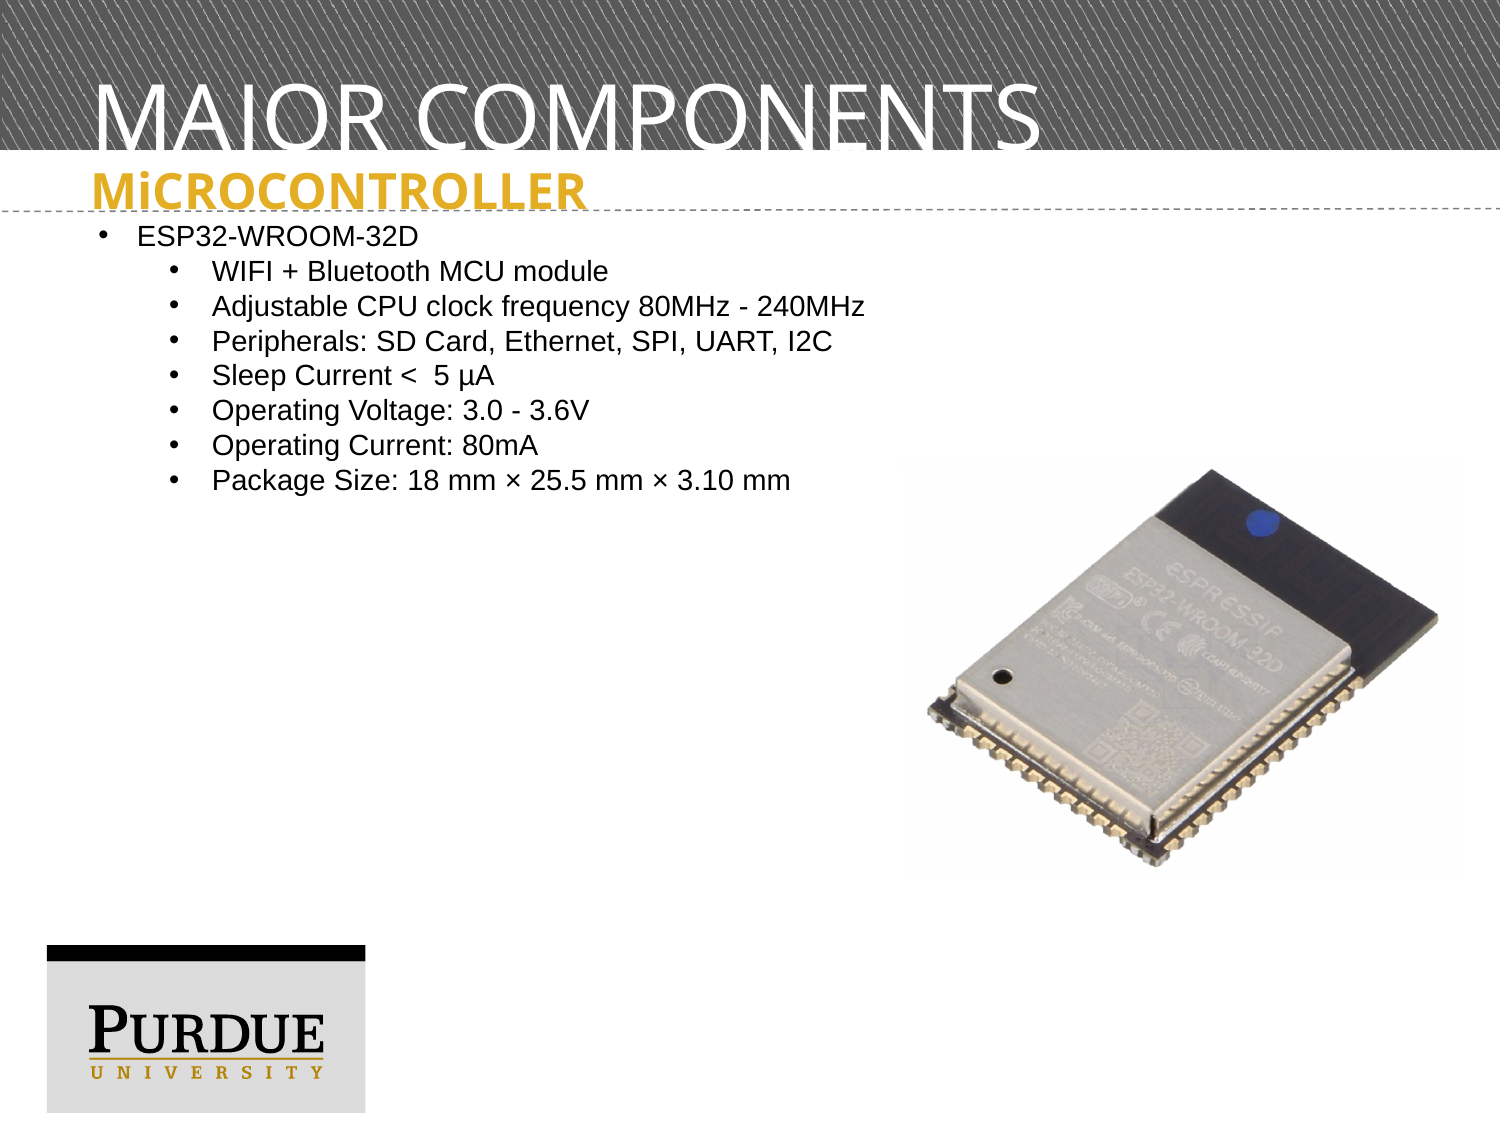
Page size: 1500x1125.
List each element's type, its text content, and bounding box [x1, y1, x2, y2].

picture [902, 458, 1463, 879]
picture [46, 944, 366, 1113]
list ESP32-WROOM-32D WIFI + Bluetooth MCU module Adjustable CPU clock frequency 80MHz - 240MHz Peripherals: SD Card, Ethernet, SPI, UART, I2C Sleep Current < 5 µA Operating Voltage: 3.0 - 3.6V Operating Current: 80mA Package Size: 18 mm × 25.5 mm × 3.10 mm [75, 225, 1425, 1080]
list MiCROCONTROLLER [75, 151, 1425, 225]
picture [2, 0, 1500, 151]
title MAJOR COMPONENTS [75, 51, 1427, 175]
